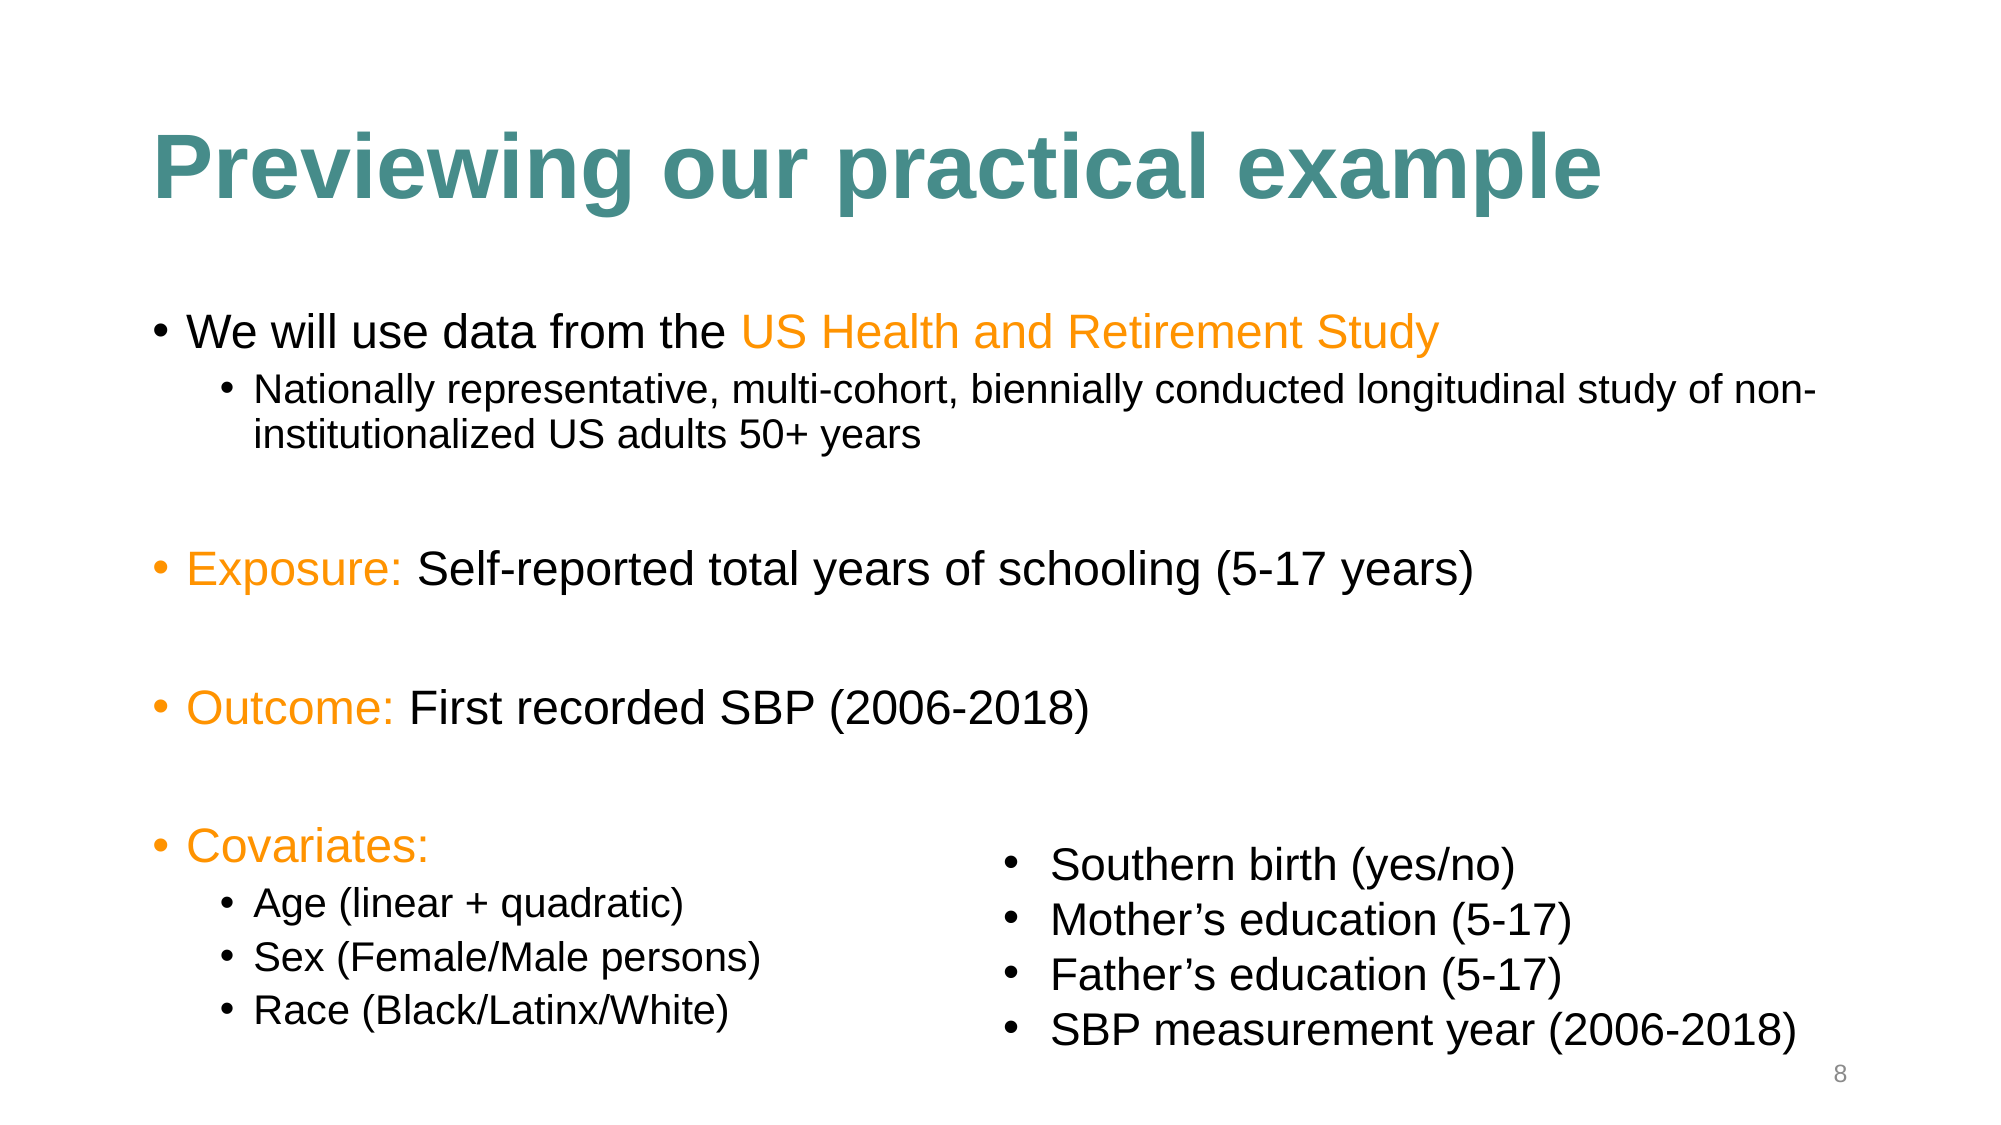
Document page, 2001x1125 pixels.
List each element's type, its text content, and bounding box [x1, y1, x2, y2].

title Previewing our practical example [137, 59, 1863, 278]
list We will use data from the US Health and Retirement Study Nationally representative, multi-cohort, biennially conducted longitudinal study of non-institutionalized US adults 50+ years Exposure: Self-reported total years of schooling (5-17 years) Outcome: First recorded SBP (2006-2018) Covariates: Age (linear + quadratic) Sex (Female/Male persons) Race (Black/Latinx/White) [137, 299, 1863, 1043]
text_box Southern birth (yes/no) Mother’s education (5-17) Father’s education (5-17) SBP measurement year (2006-2018) [913, 827, 1904, 1062]
slide_number 8 [1412, 1062, 1863, 1103]
